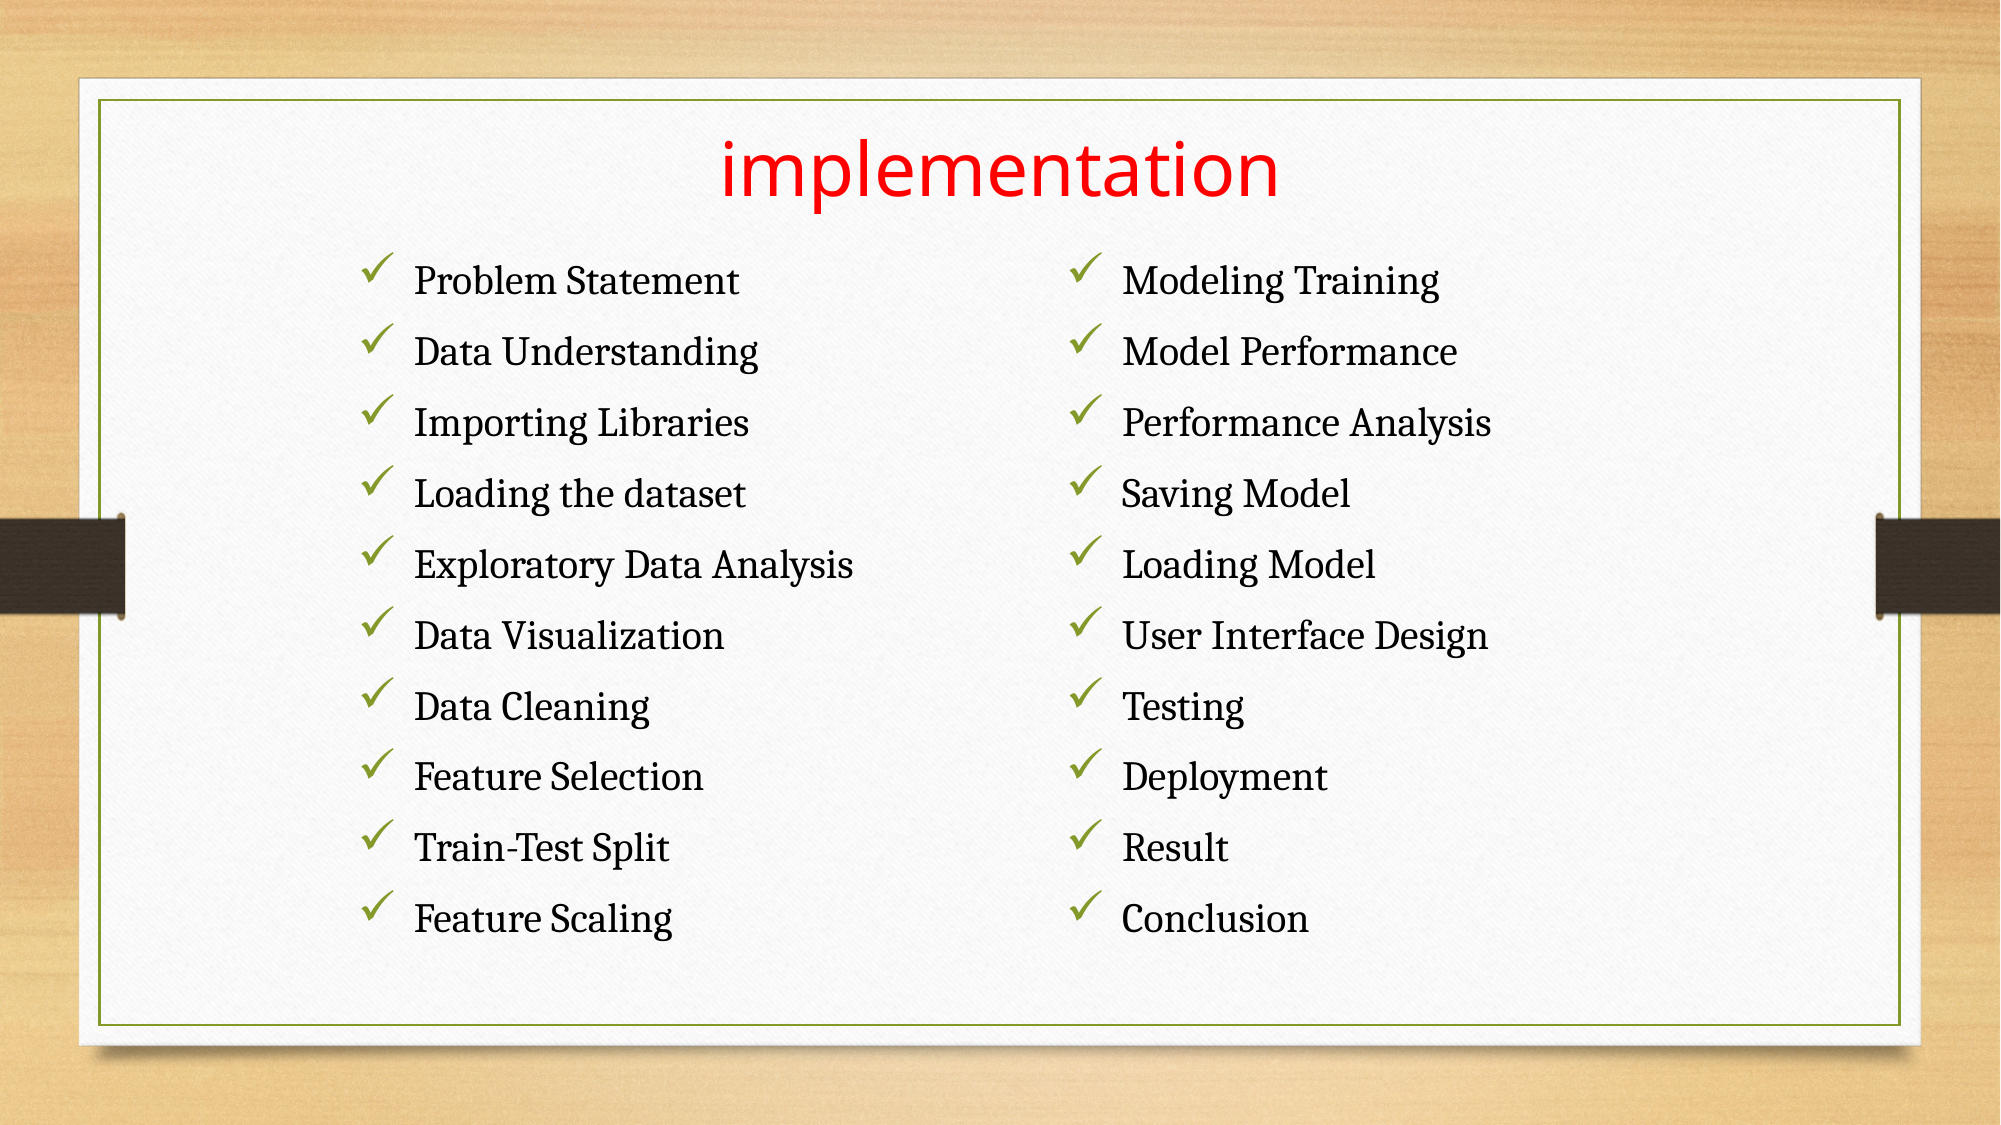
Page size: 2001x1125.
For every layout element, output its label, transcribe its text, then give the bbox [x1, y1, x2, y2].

title implementation [212, 102, 1789, 219]
list Problem Statement Data Understanding Importing Libraries Loading the dataset Exploratory Data Analysis Data Visualization Data Cleaning Feature Selection Train-Test Split Feature Scaling Modeling Training Model Performance Performance Analysis Saving Model Loading Model User Interface Design Testing Deployment Result Conclusion [342, 245, 1789, 1023]
picture [0, 0, 2001, 1125]
